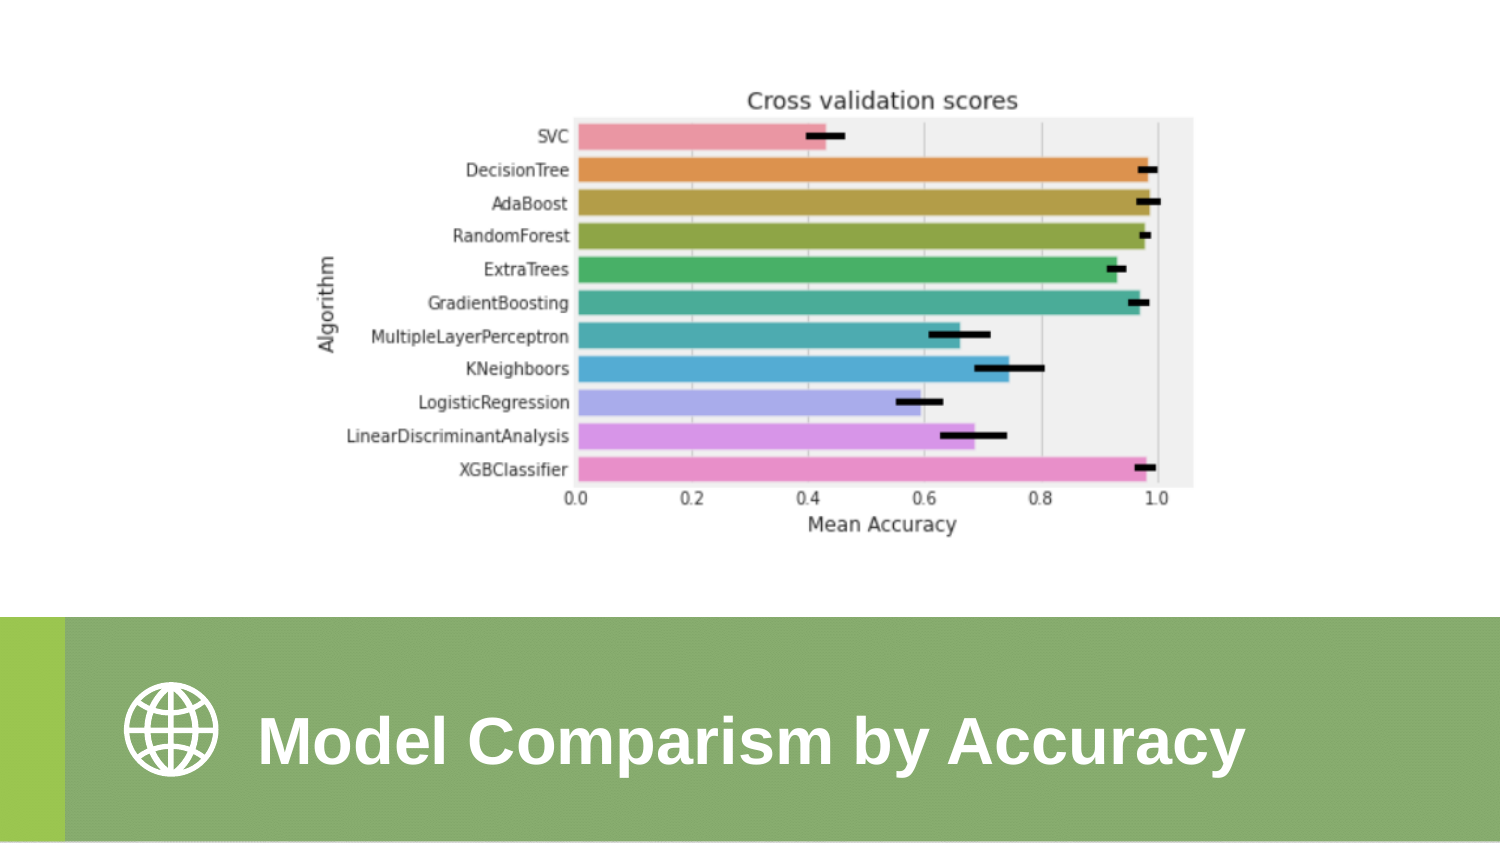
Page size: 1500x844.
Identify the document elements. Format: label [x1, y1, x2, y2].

picture [0, 617, 1500, 843]
picture [255, 83, 1247, 563]
